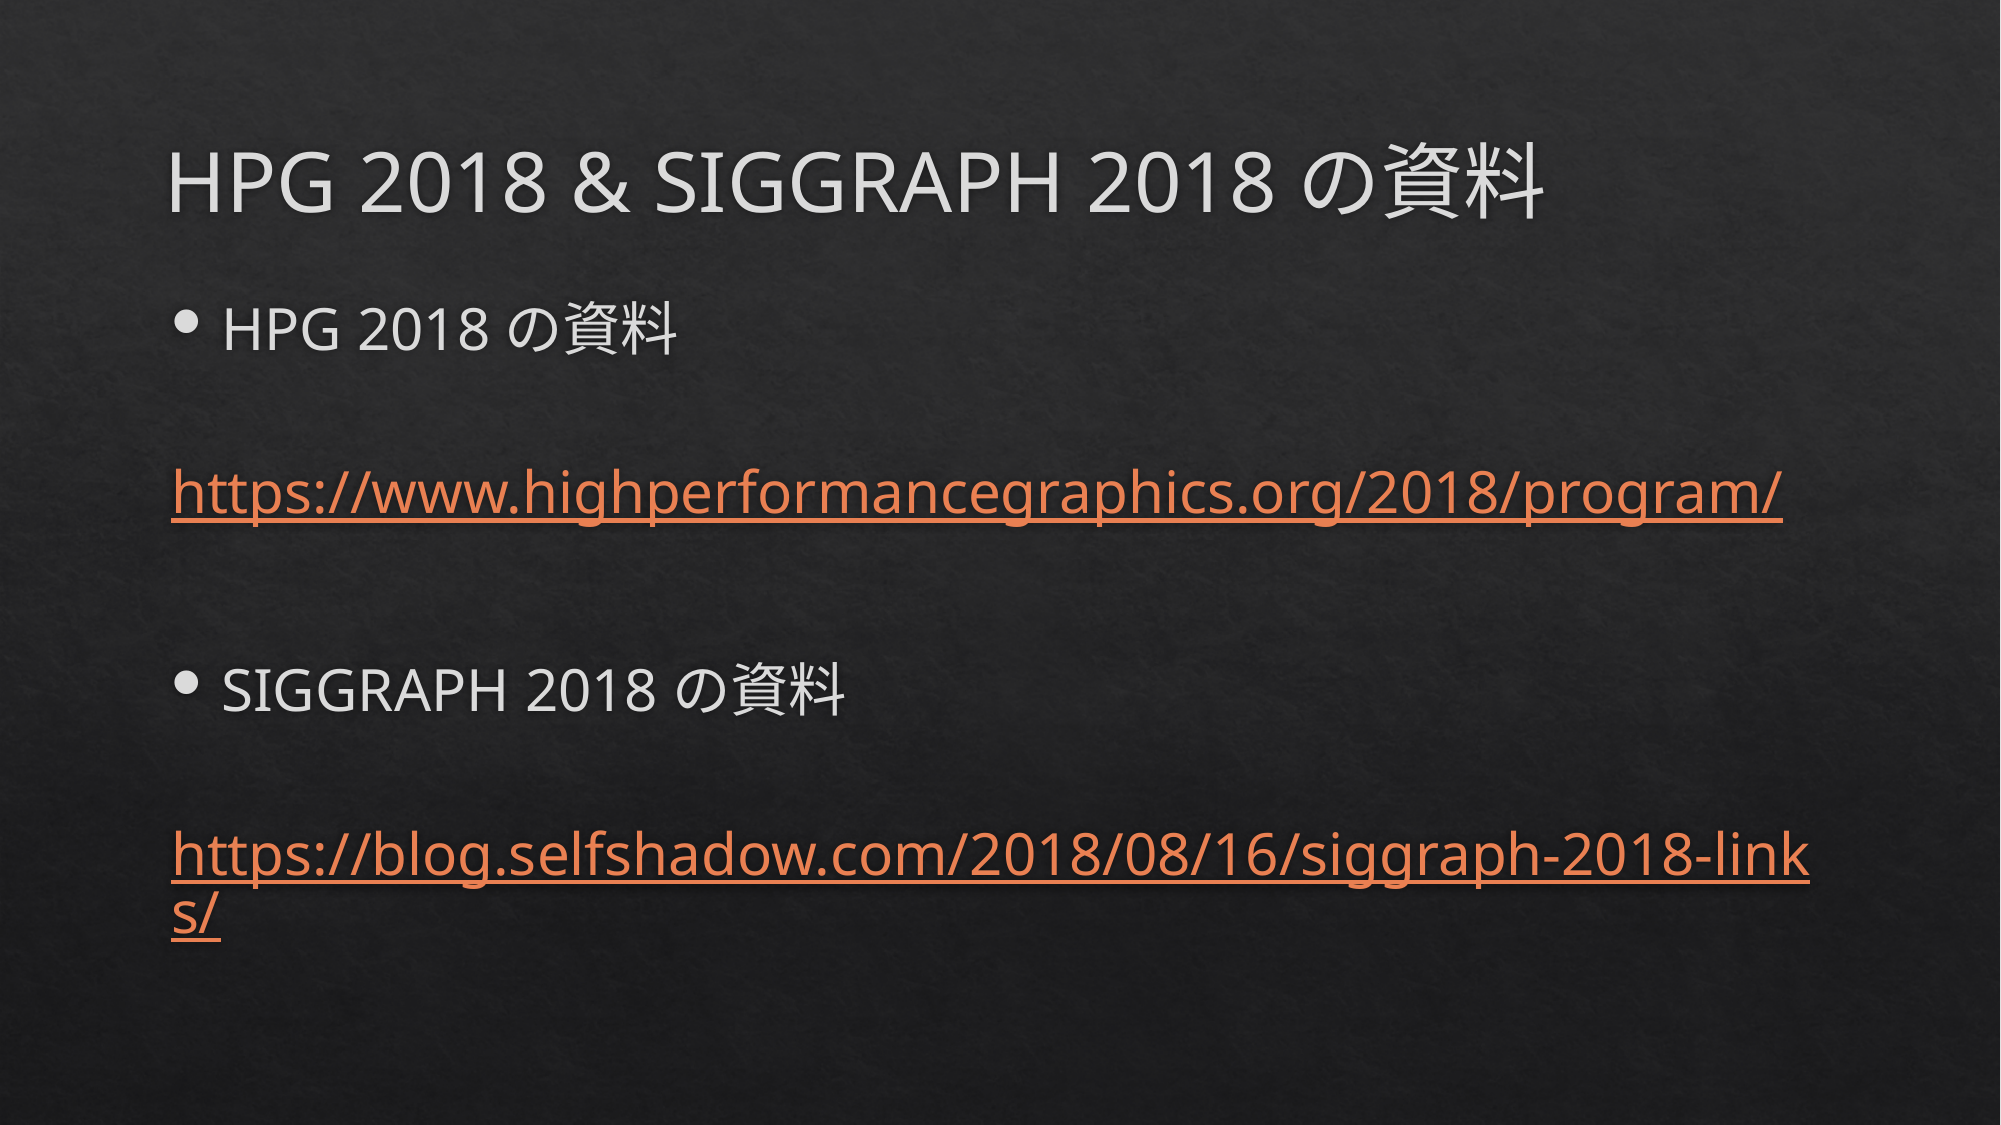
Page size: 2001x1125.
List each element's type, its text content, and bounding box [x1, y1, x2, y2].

title HPG 2018 & SIGGRAPH 2018の資料 [149, 99, 1914, 260]
list HPG 2018の資料 https://www.highperformancegraphics.org/2018/program/ SIGGRAPH 2018の資料 https://blog.selfshadow.com/2018/08/16/siggraph-2018-links/ [149, 284, 1849, 1087]
